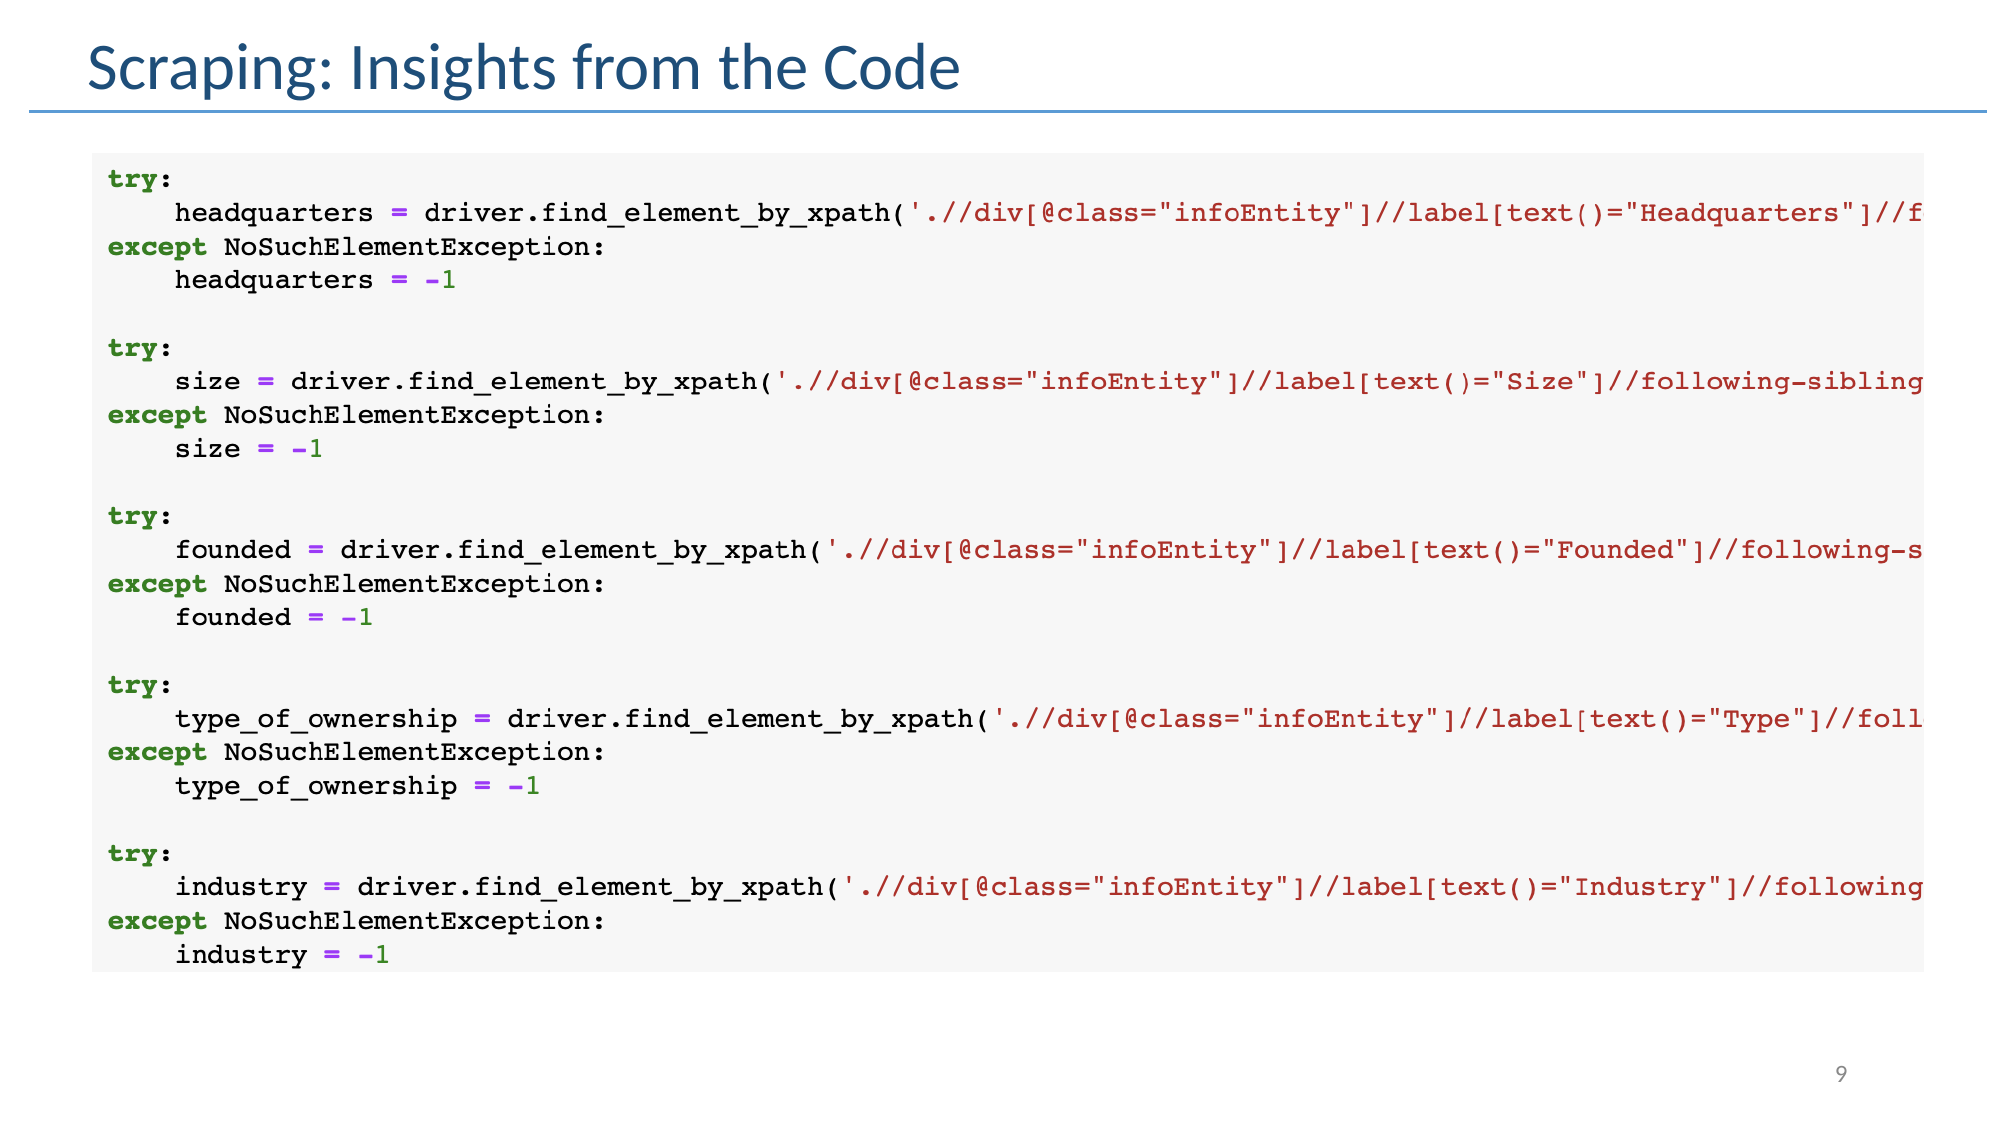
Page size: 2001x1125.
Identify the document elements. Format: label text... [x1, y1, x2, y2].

slide_number ‹#› [1412, 1042, 1863, 1103]
text_box Scraping: Insights from the Code [72, 15, 1916, 110]
picture [92, 152, 1924, 973]
